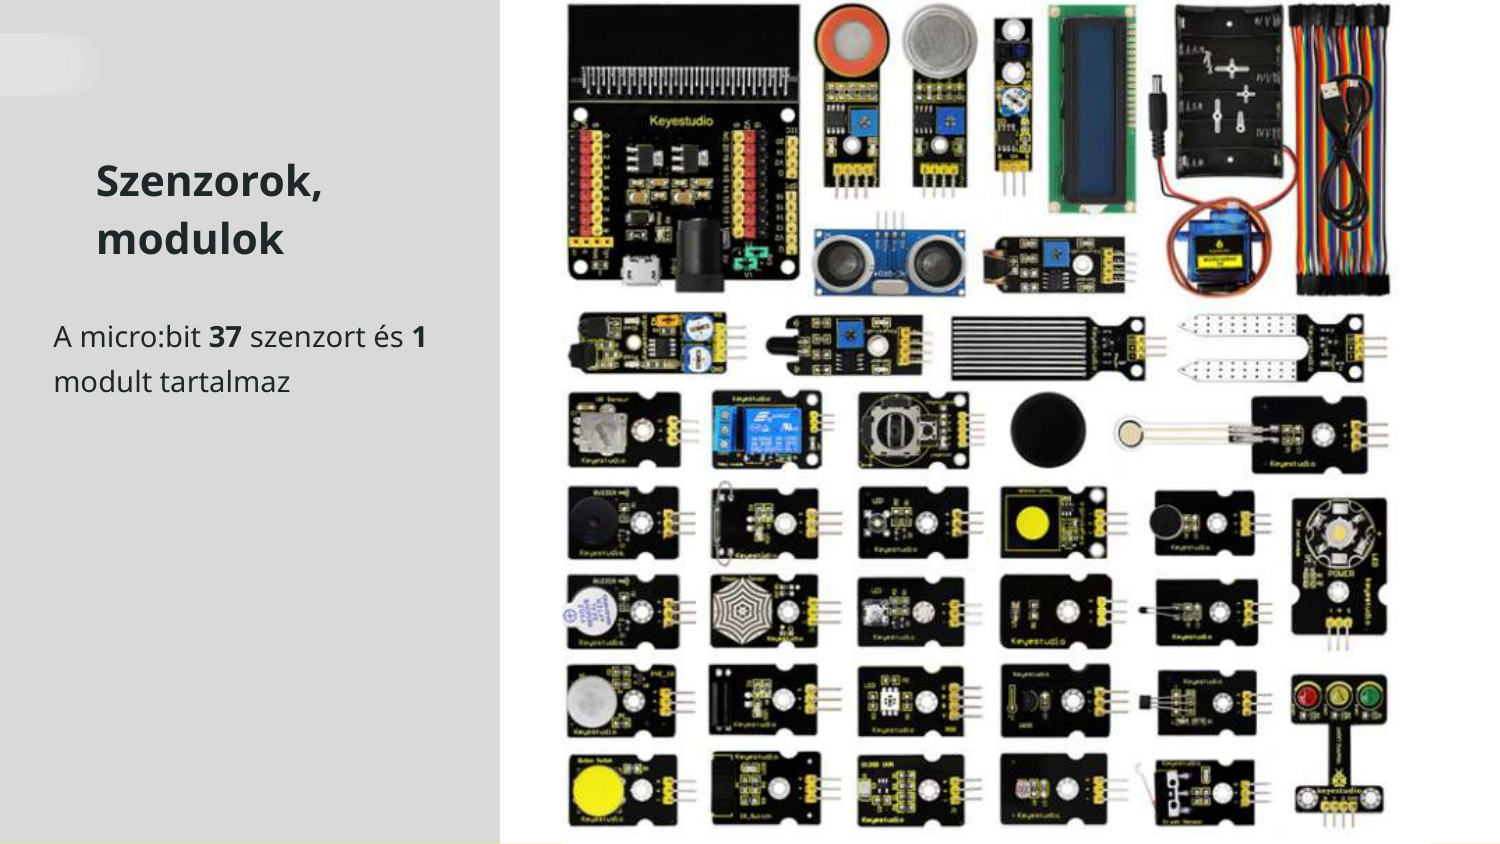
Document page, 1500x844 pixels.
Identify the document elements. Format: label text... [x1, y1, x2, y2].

title Szenzorok, modulok [0, 136, 497, 283]
picture [562, 0, 1431, 844]
list A micro:bit 37 szenzort és 1 modult tartalmaz [38, 294, 460, 784]
